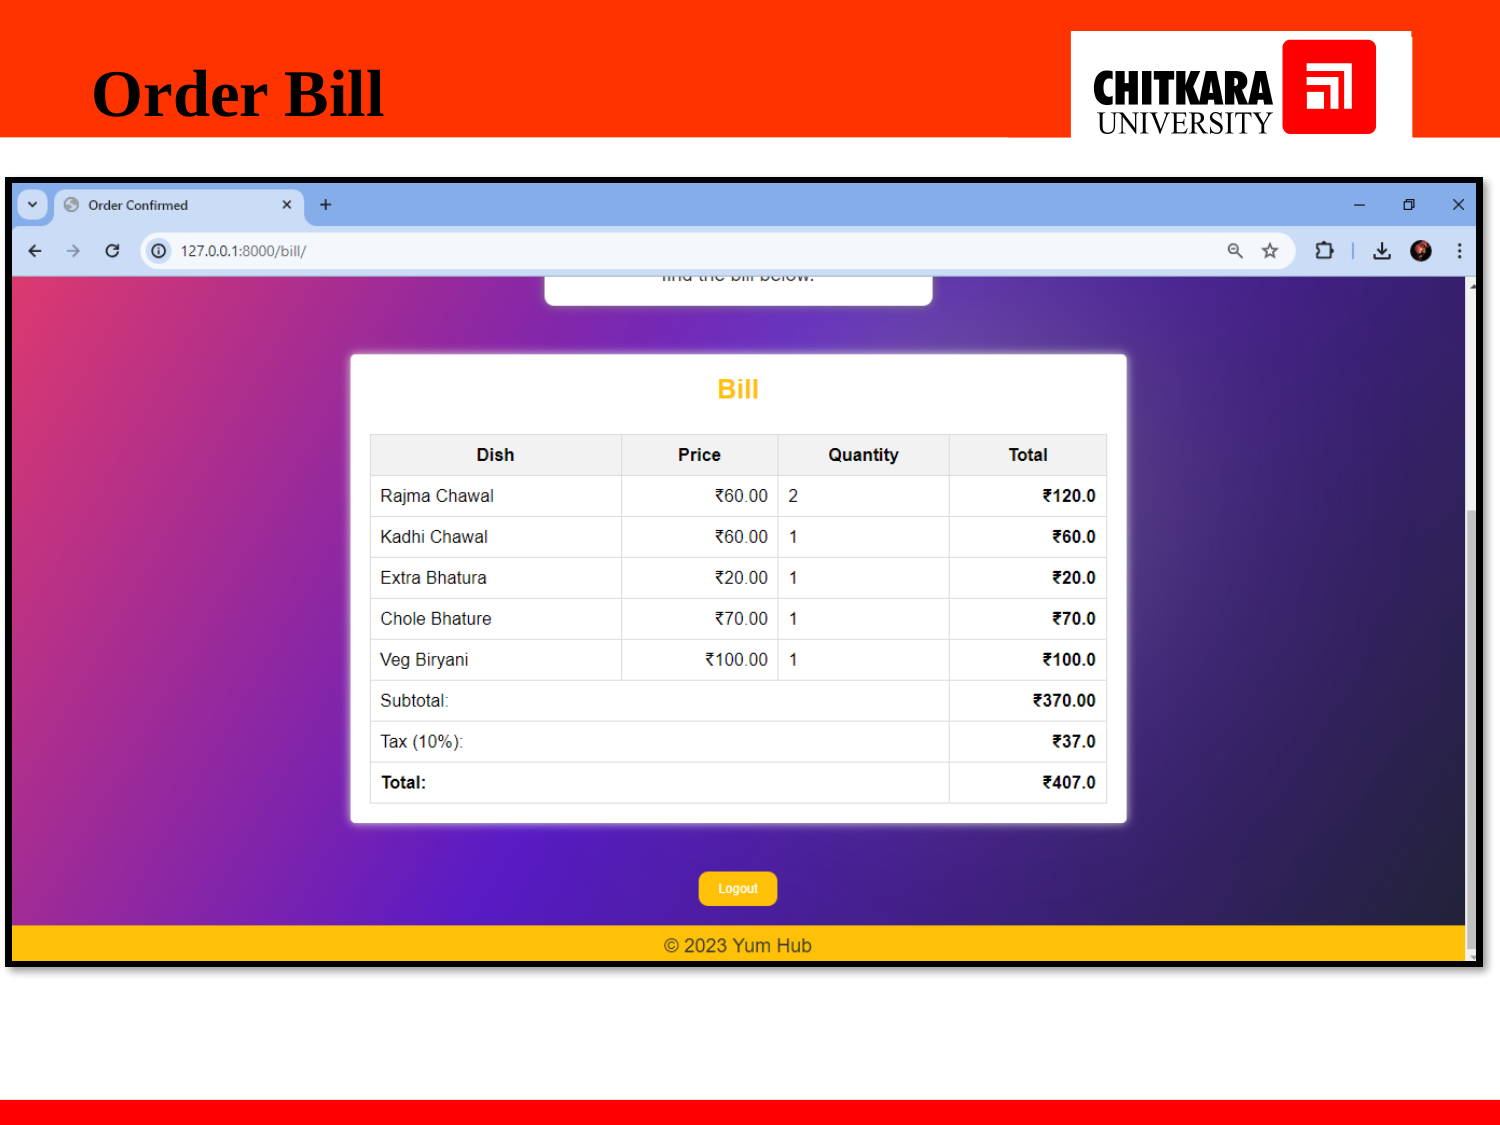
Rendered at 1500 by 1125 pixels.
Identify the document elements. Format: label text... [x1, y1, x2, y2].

picture [1074, 37, 1391, 138]
text_box Order Bill [76, 42, 963, 138]
picture [11, 182, 1477, 962]
